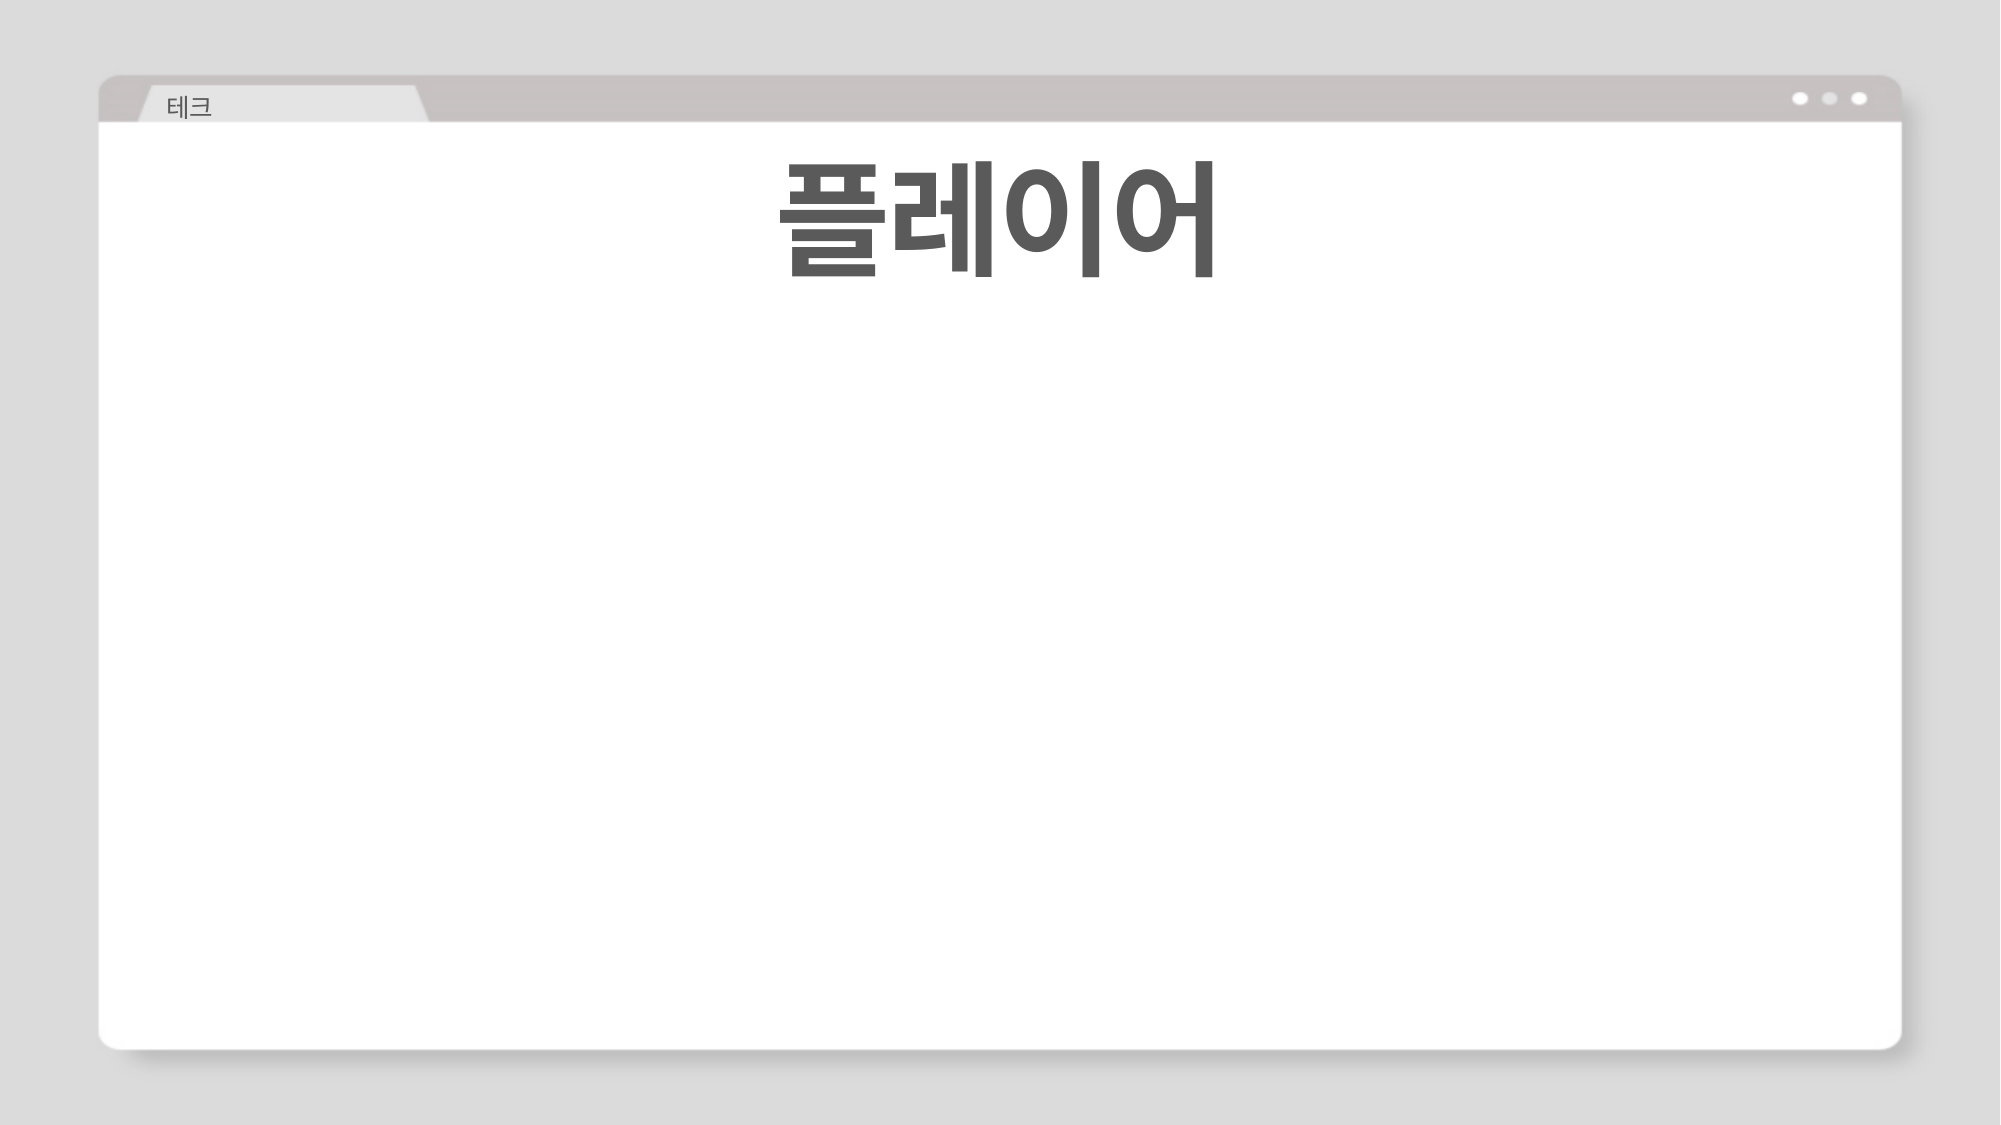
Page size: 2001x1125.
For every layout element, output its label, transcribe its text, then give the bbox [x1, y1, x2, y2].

picture [0, 0, 2001, 1125]
text_box 테크 [147, 82, 426, 132]
text_box 플레이어 [705, 132, 1296, 301]
